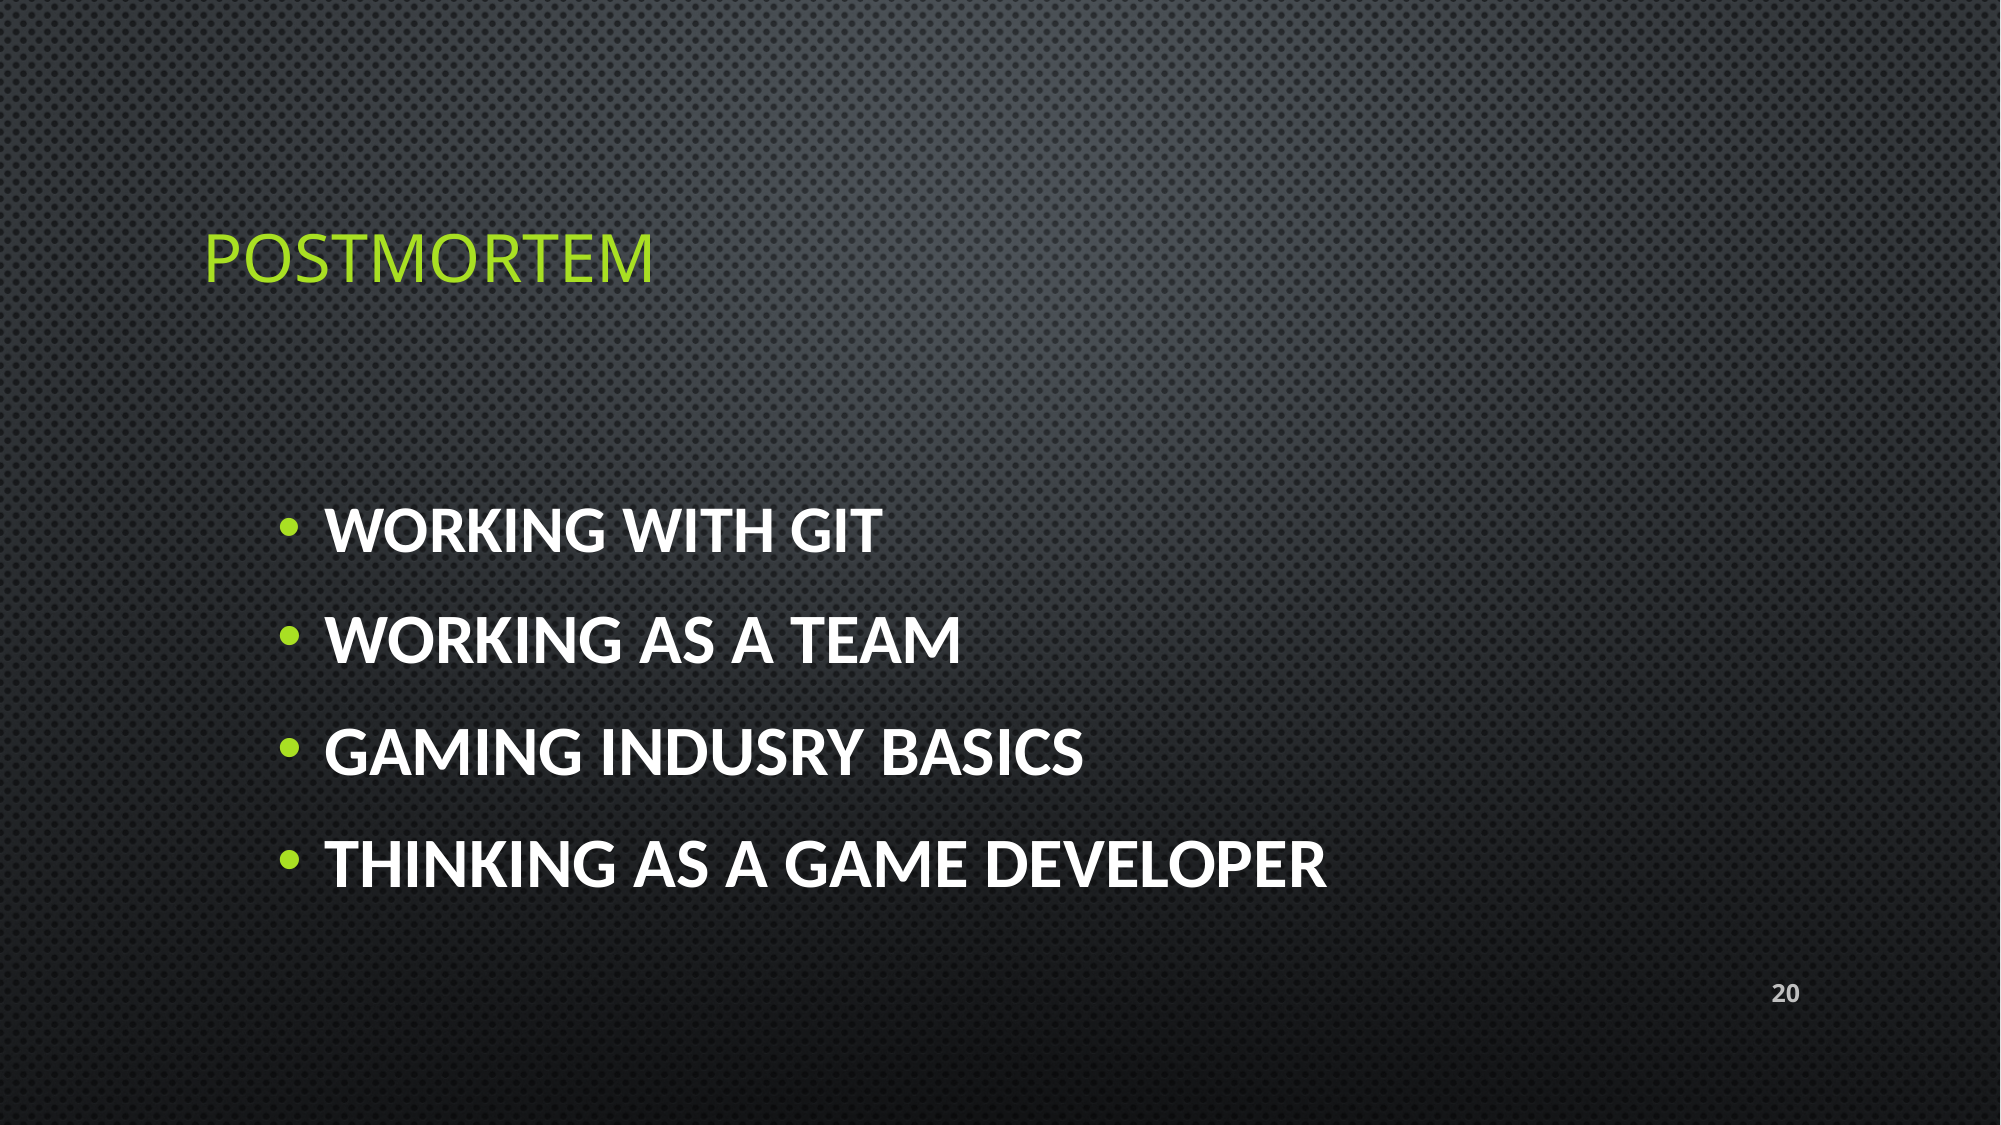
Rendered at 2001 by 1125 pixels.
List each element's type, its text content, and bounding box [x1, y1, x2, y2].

title POSTMORTEM [187, 99, 1813, 413]
picture [0, 0, 2001, 1125]
list Working with GIT Working as a team Gaming indusry basics Thinking as a game developer [187, 437, 1813, 950]
slide_number ‹#› [1724, 965, 1816, 1025]
